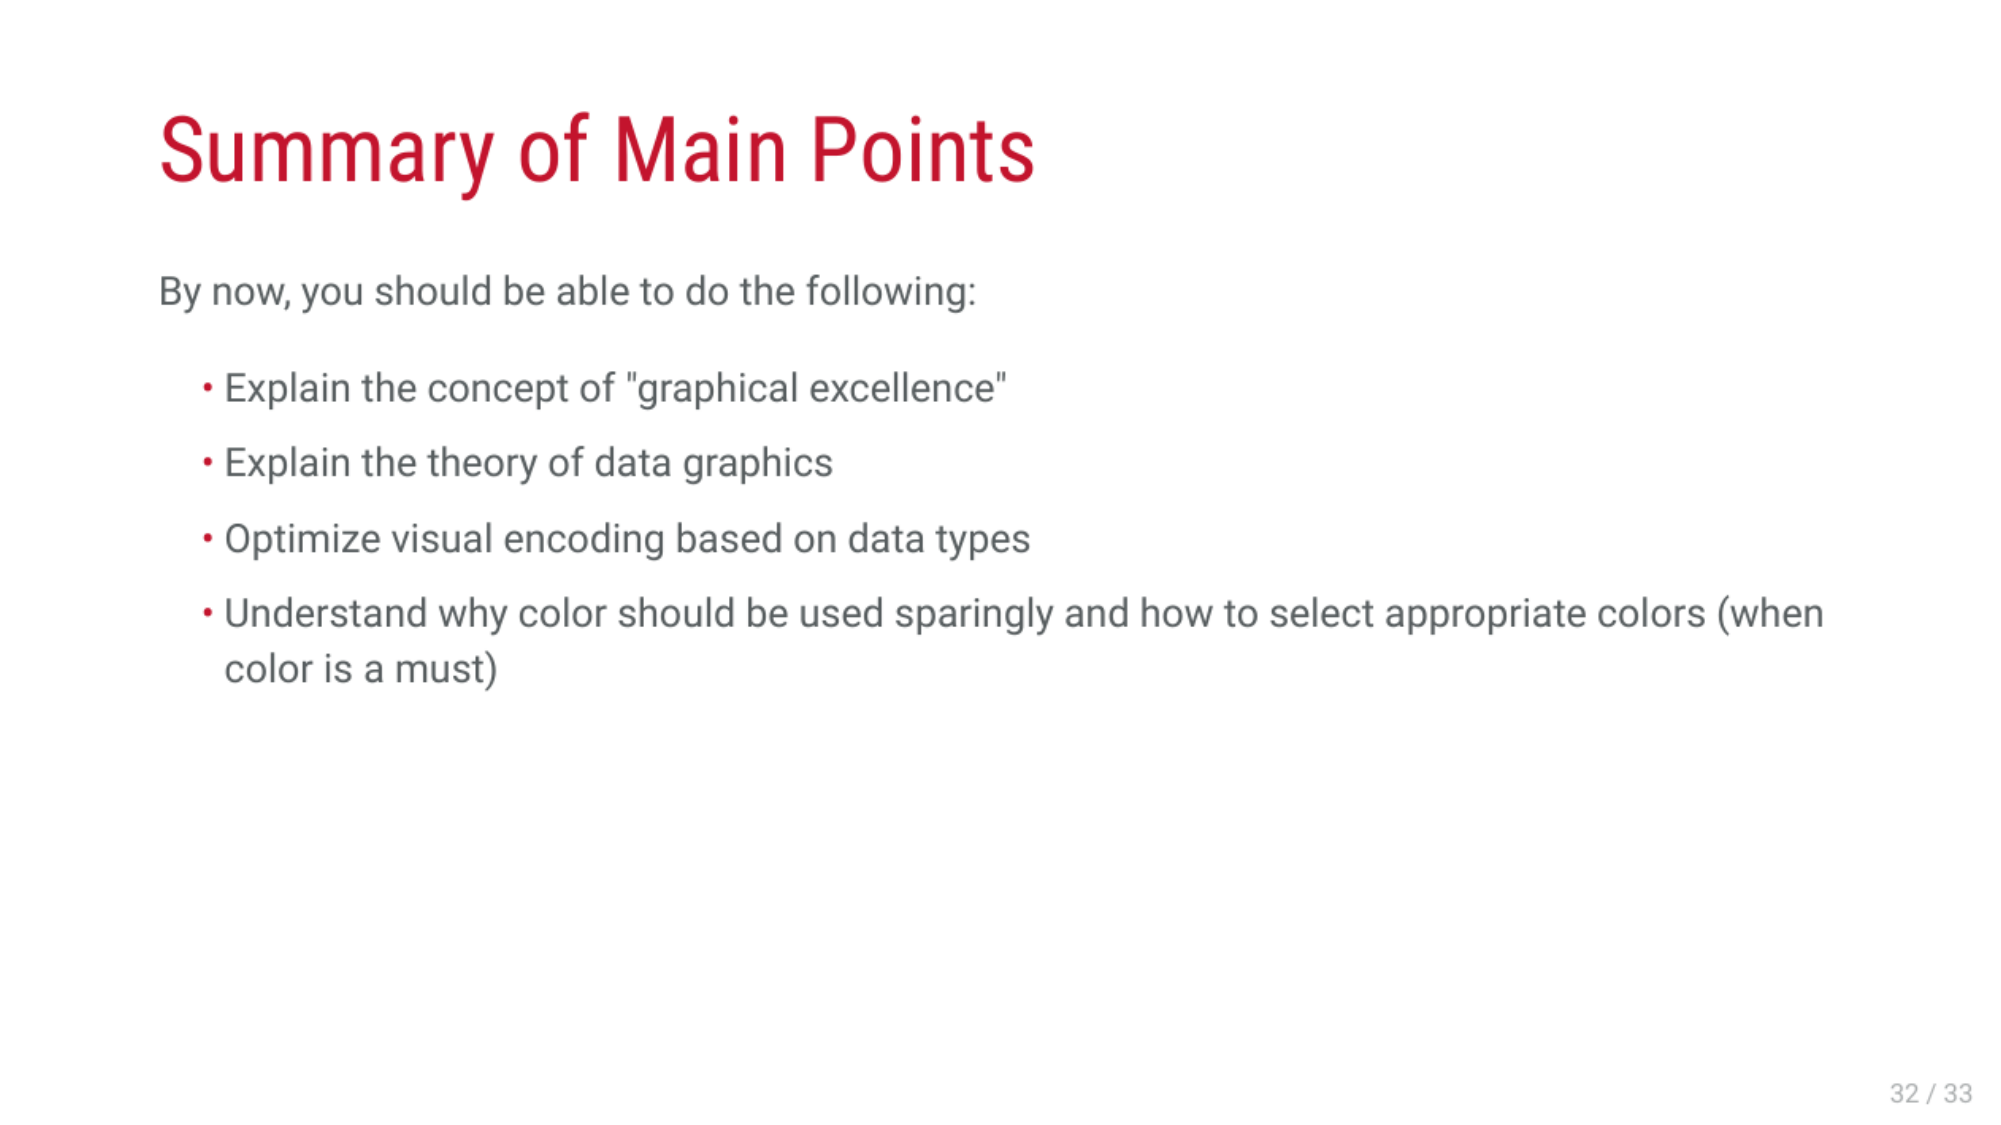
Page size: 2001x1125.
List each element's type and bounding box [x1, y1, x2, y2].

list [0, 0, 2000, 1125]
